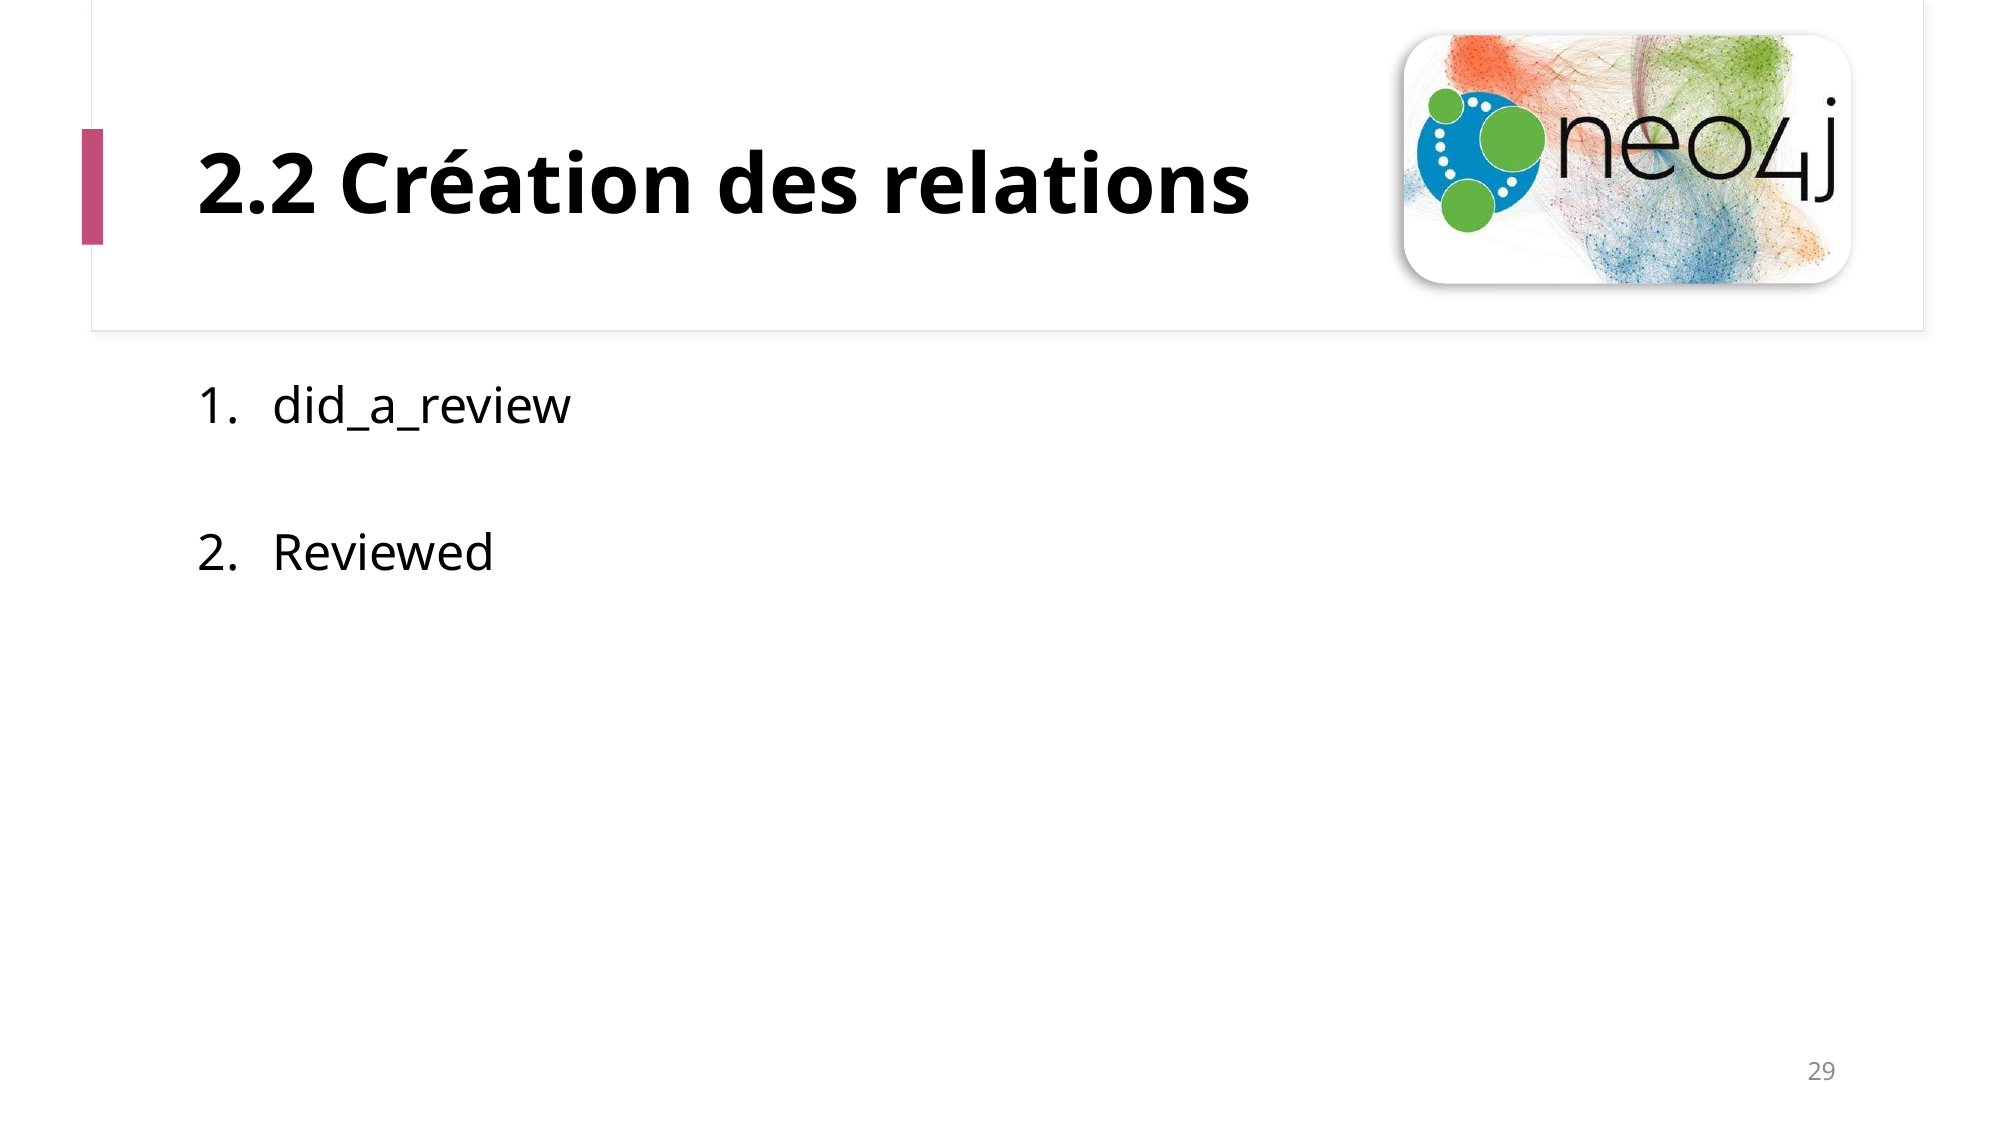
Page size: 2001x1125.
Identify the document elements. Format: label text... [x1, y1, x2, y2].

list did_a_review Reviewed [183, 360, 1851, 967]
title 2.2 Création des relations [183, 90, 1403, 284]
slide_number 29 [1401, 1042, 1851, 1103]
picture [1403, 35, 1851, 284]
